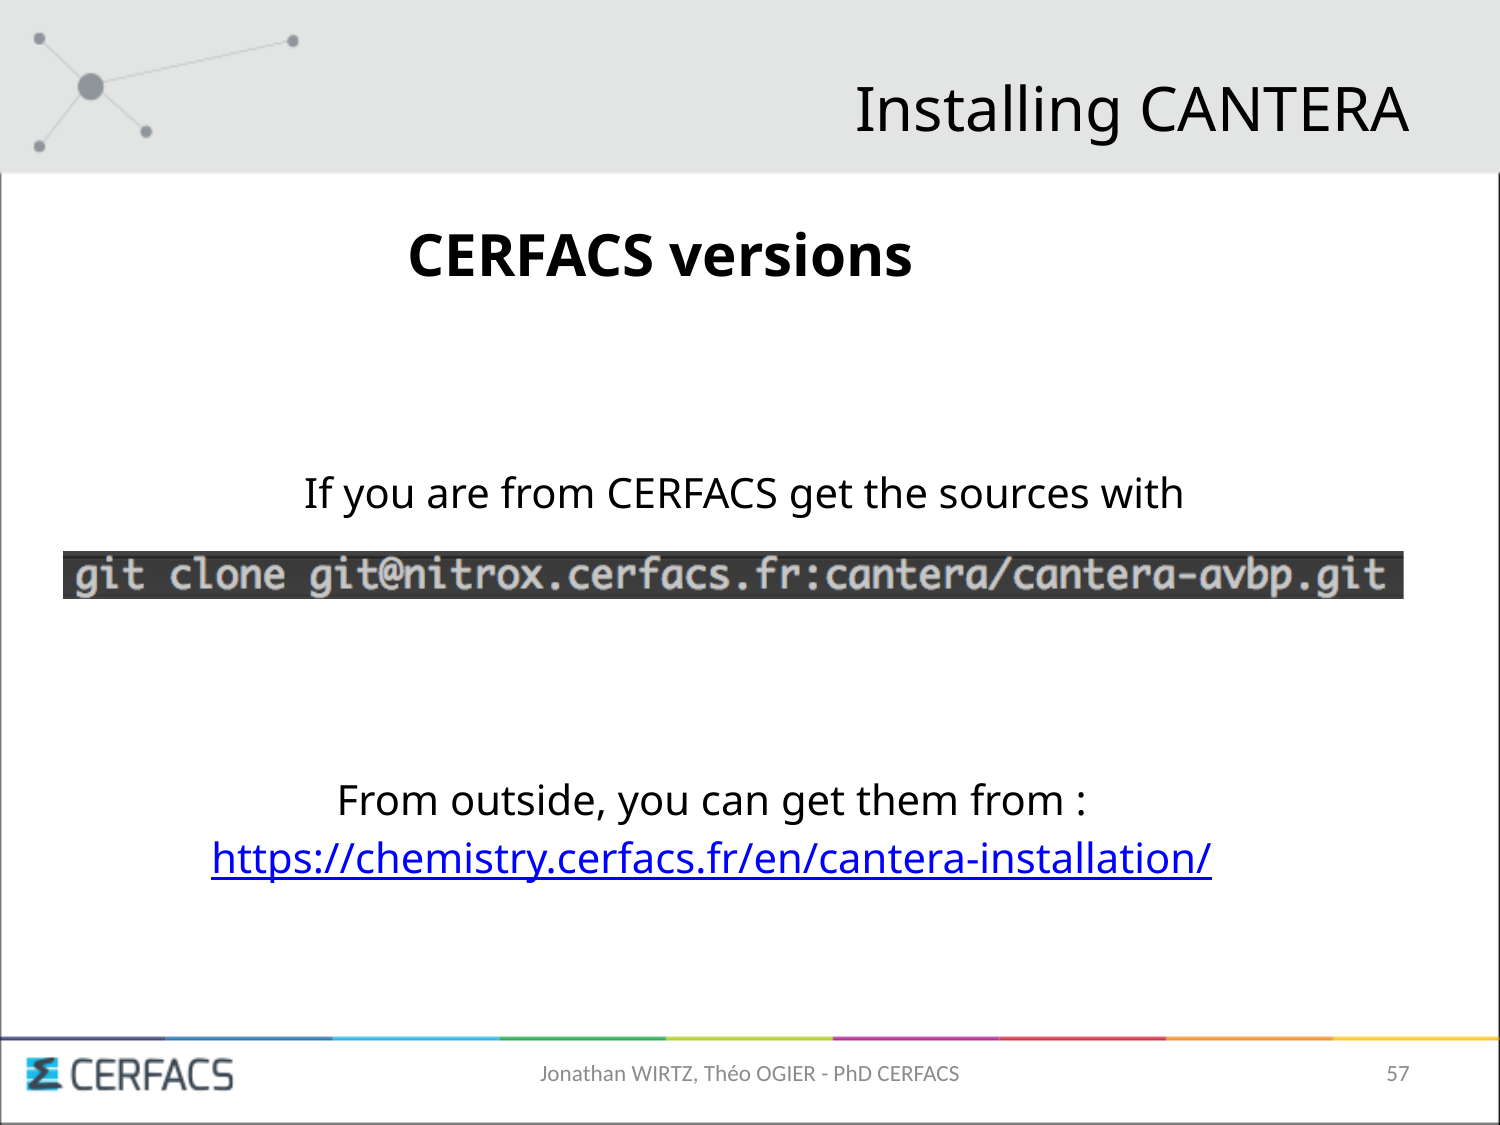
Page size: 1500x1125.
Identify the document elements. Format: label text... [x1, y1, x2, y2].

slide_number 57 [1074, 1042, 1425, 1103]
footer Jonathan WIRTZ, Théo OGIER - PhD CERFACS [512, 1042, 988, 1103]
text_box CERFACS versions [392, 210, 1033, 296]
picture [0, 0, 1500, 1125]
title Installing CANTERA [75, 45, 1425, 169]
text_box If you are from CERFACS get the sources with [289, 459, 1211, 525]
list From outside, you can get them from : https://chemistry.cerfacs.fr/en/cantera-installation/ [123, 766, 1300, 908]
